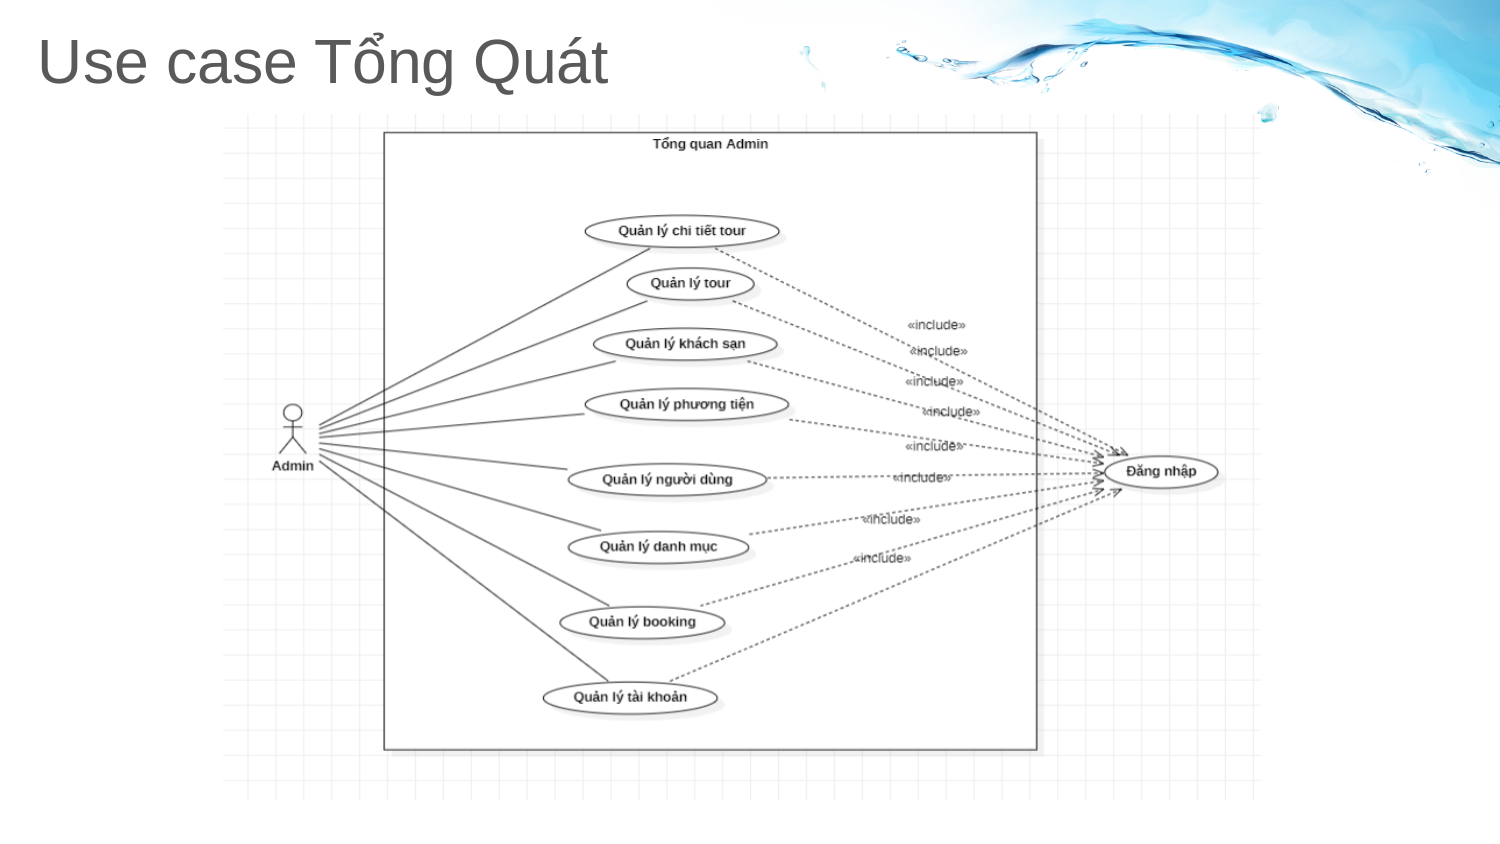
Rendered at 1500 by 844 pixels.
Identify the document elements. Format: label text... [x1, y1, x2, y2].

picture [222, 0, 1500, 800]
title Use case Tổng Quát [22, 4, 1342, 113]
